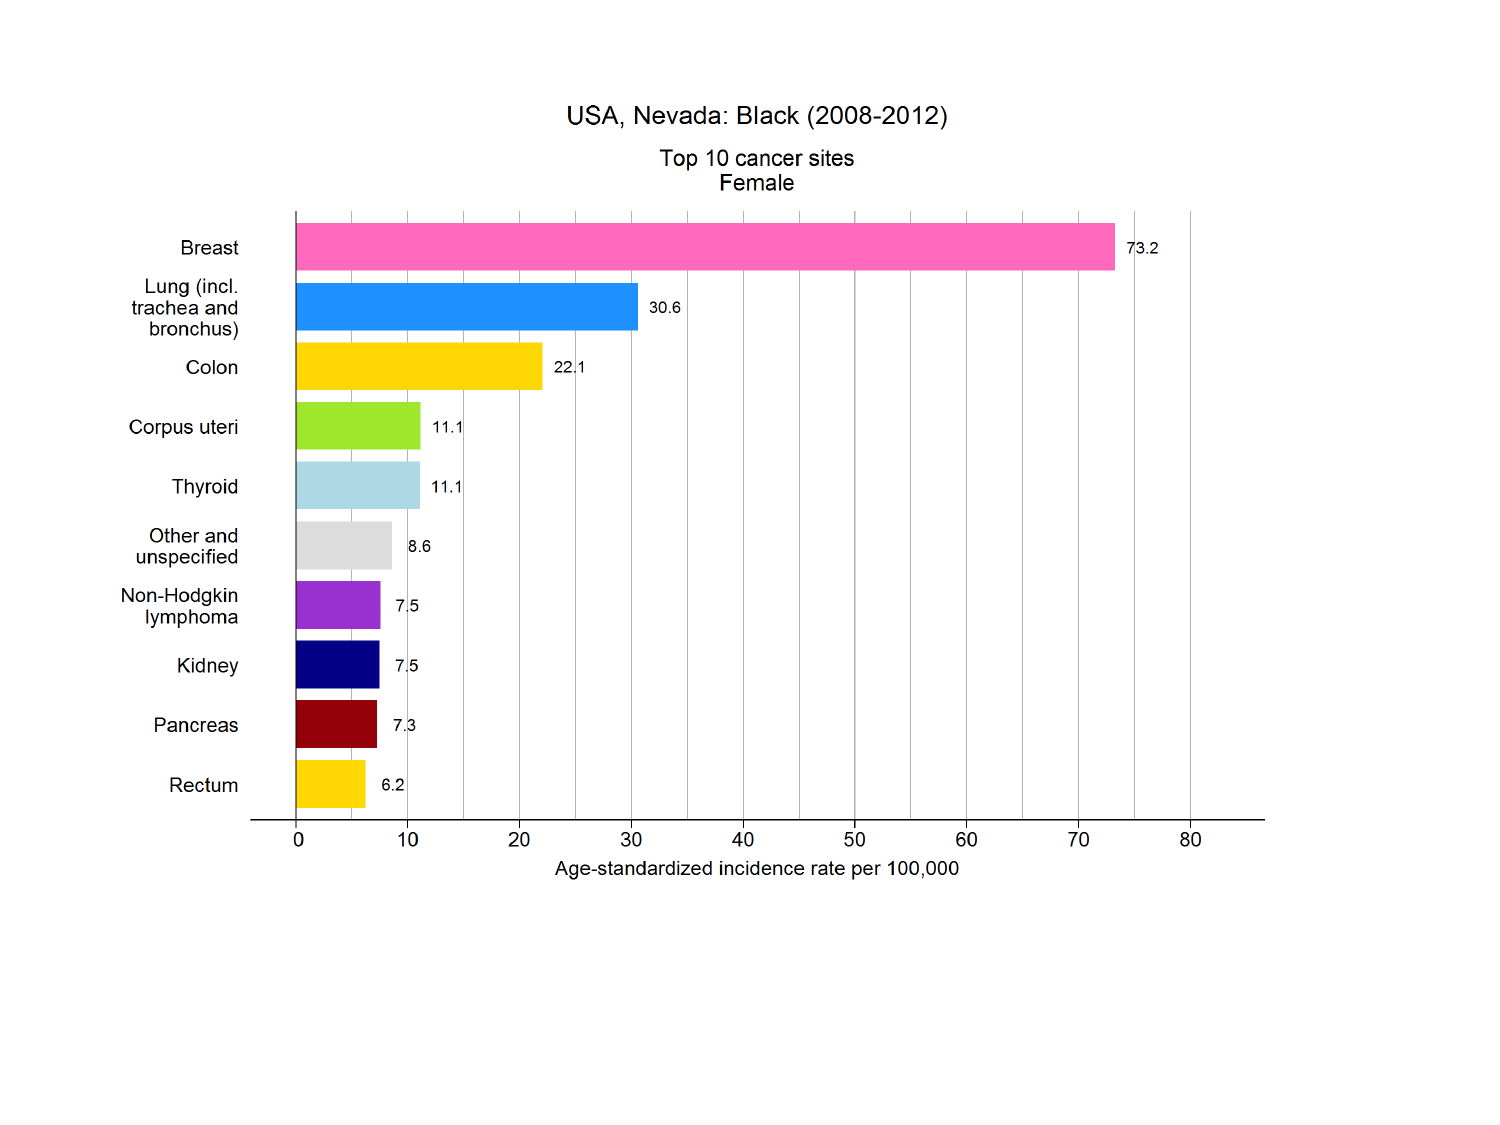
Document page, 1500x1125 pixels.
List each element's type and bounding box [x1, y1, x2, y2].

list [91, 67, 1293, 917]
